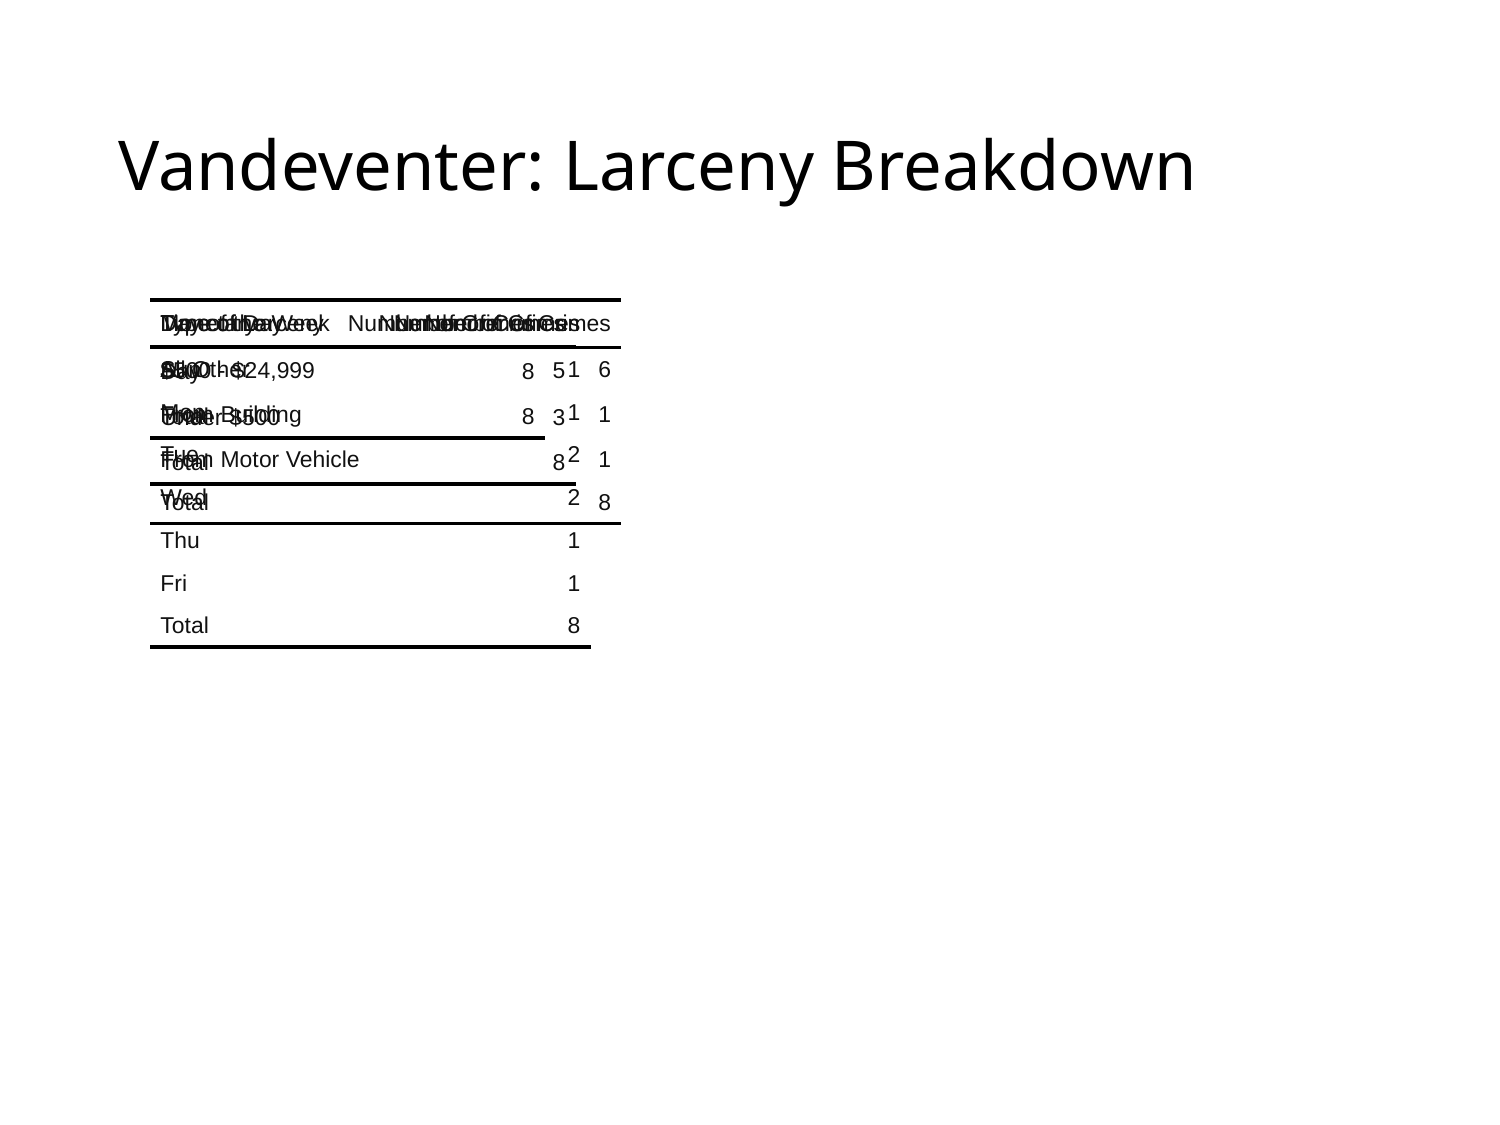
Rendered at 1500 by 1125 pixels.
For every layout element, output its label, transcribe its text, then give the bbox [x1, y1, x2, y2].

table_cell Under $500 [150, 395, 347, 441]
table_cell 5 [347, 349, 576, 395]
table_cell 8 [362, 604, 591, 645]
table_cell $500 - $24,999 [150, 349, 347, 395]
table_cell 3 [347, 395, 576, 441]
table_cell 6 [576, 349, 621, 391]
table_header Monetary [150, 302, 347, 345]
table_cell Thu [150, 525, 362, 562]
table_cell Fri [150, 562, 362, 604]
table_cell Total [150, 486, 393, 522]
title Vandeventer: Larceny Breakdown [103, 59, 1397, 278]
table_header Number of Crimes [576, 302, 621, 346]
table_cell 1 [576, 438, 621, 481]
table_cell 1 [362, 562, 591, 604]
table_cell 8 [393, 481, 621, 522]
table_cell 8 [347, 441, 576, 482]
table_cell Total [150, 604, 362, 645]
table_cell 1 [362, 525, 591, 562]
table_cell Total [150, 441, 347, 482]
table_cell 1 [576, 391, 621, 438]
table_header Number of Crimes [347, 302, 576, 345]
